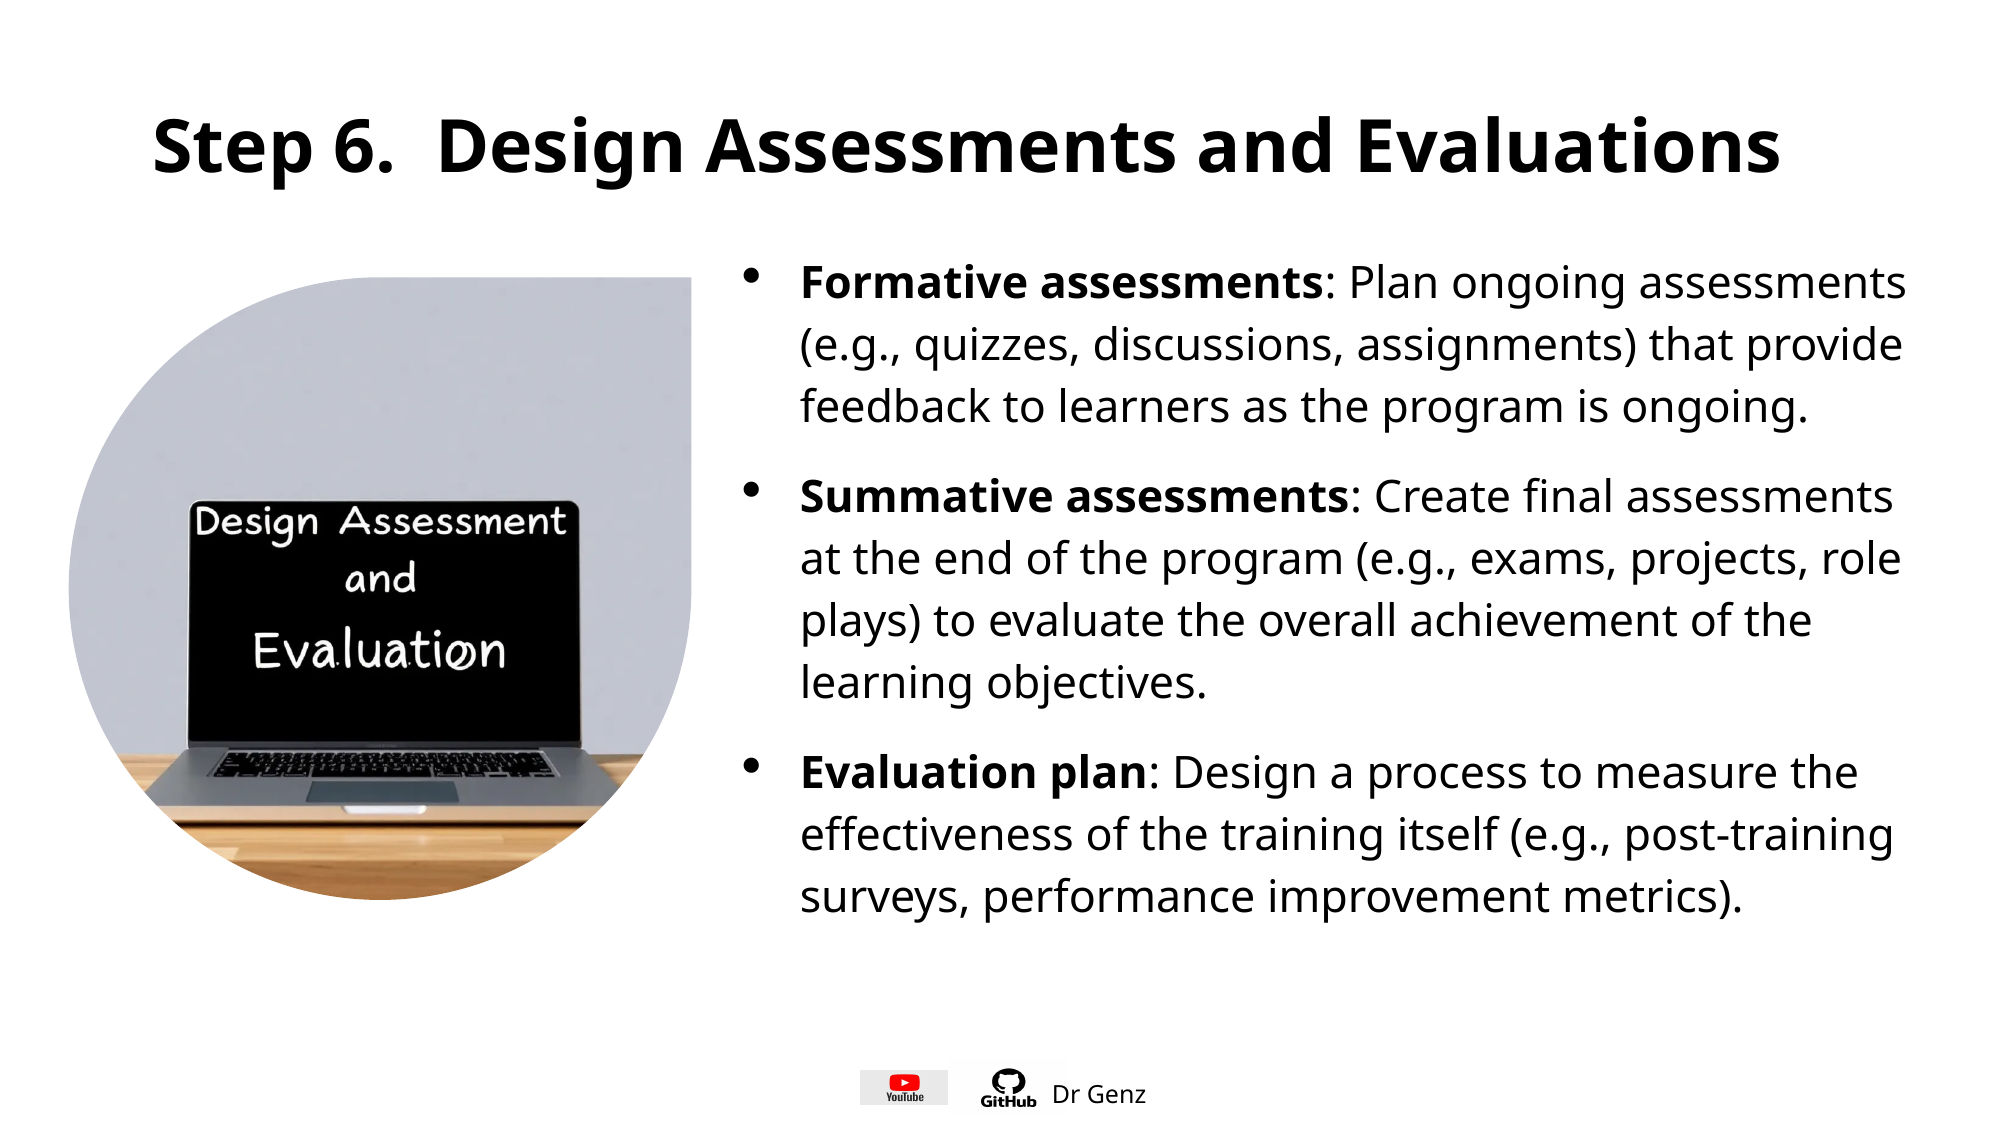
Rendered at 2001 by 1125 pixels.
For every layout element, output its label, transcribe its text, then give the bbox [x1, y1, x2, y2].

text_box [860, 1058, 1209, 1118]
picture [68, 276, 692, 901]
title Step 6. Design Assessments and Evaluations [137, 59, 1932, 278]
list Formative assessments: Plan ongoing assessments (e.g., quizzes, discussions, assignments) that provide feedback to learners as the program is ongoing. Summative assessments: Create final assessments at the end of the program (e.g., exams, projects, role plays) to evaluate the overall achievement of the learning objectives. Evaluation plan: Design a process to measure the effectiveness of the training itself (e.g., post-training surveys, performance improvement metrics). [728, 238, 1932, 953]
